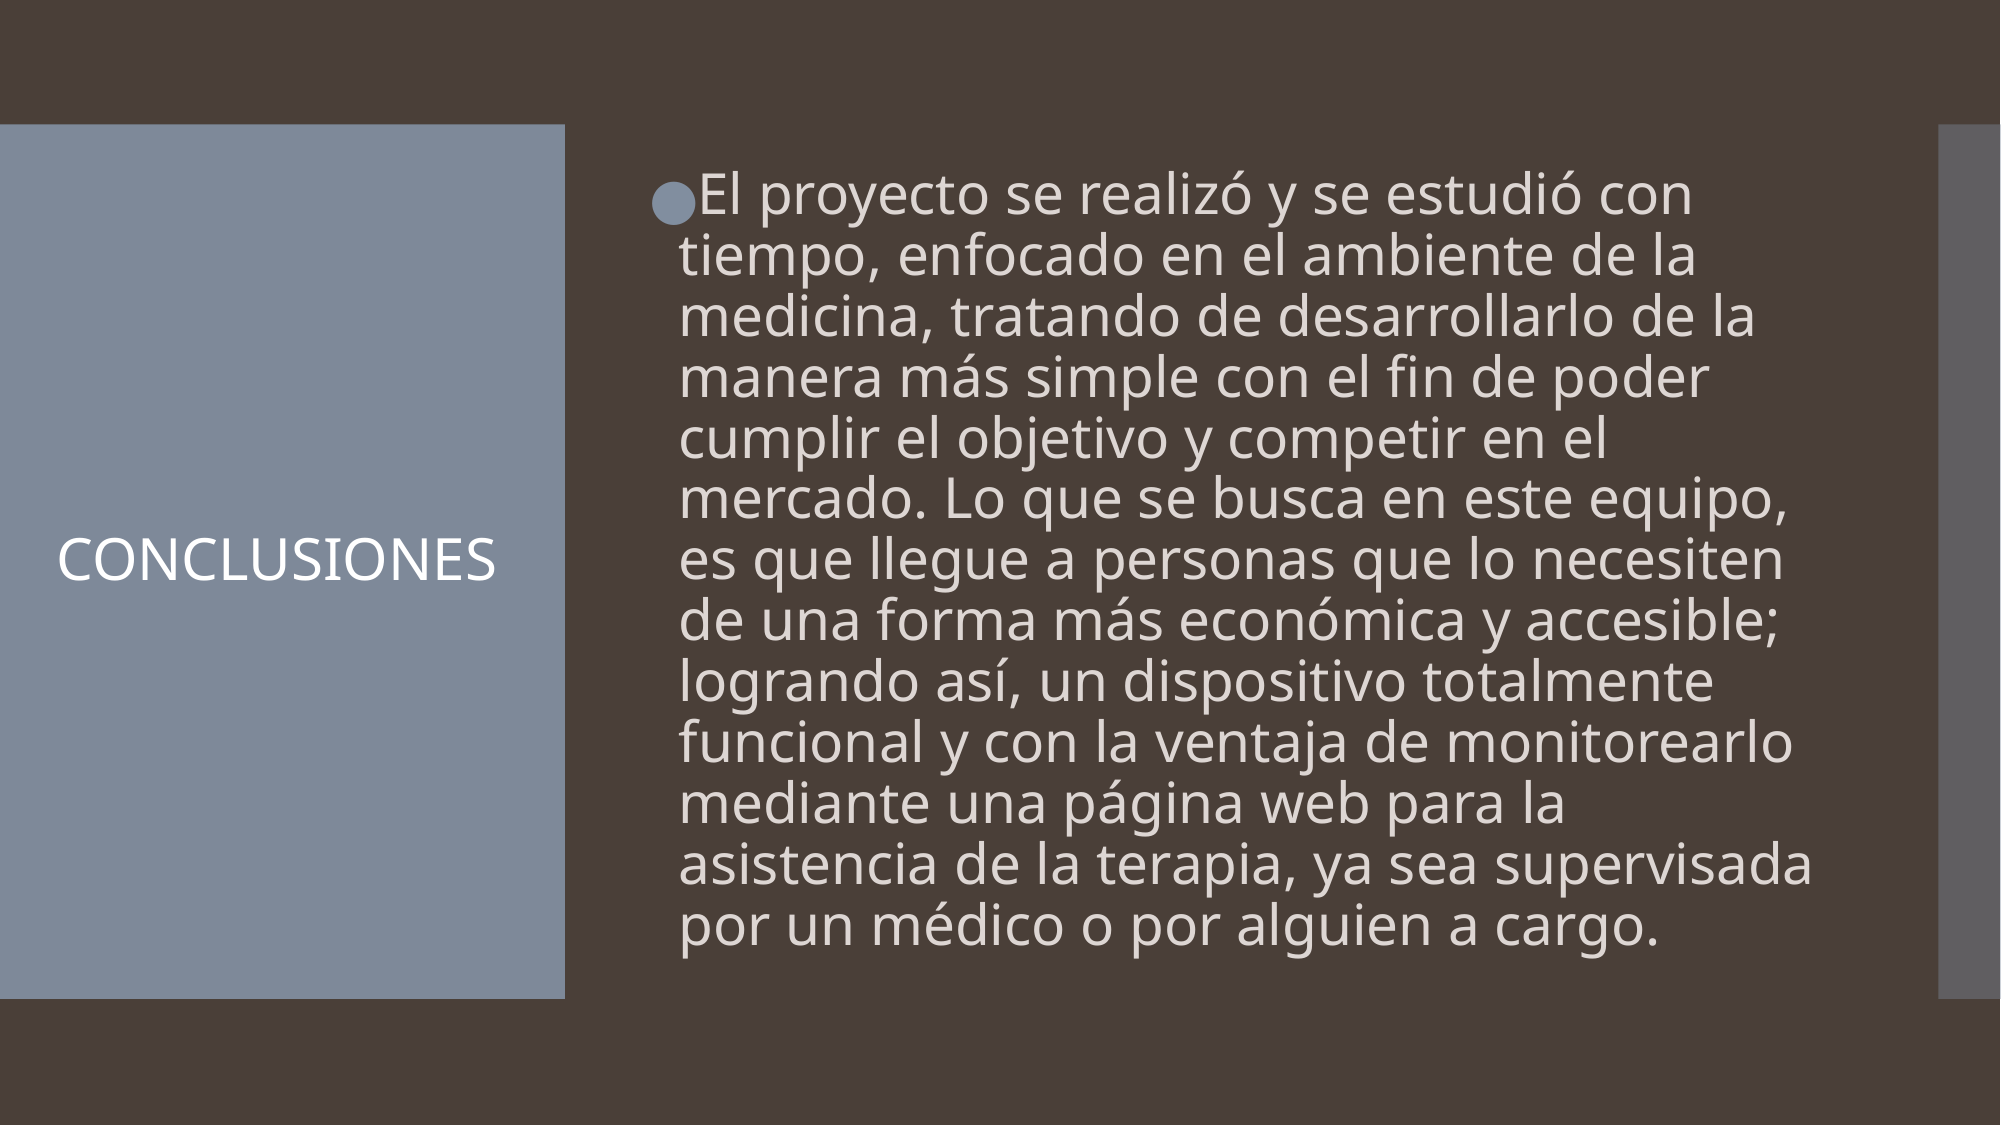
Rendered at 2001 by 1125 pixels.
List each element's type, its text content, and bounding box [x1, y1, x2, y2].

title CONCLUSIONES [41, 184, 525, 940]
list El proyecto se realizó y se estudió con tiempo, enfocado en el ambiente de la medicina, tratando de desarrollarlo de la manera más simple con el fin de poder cumplir el objetivo y competir en el mercado. Lo que se busca en este equipo, es que llegue a personas que lo necesiten de una forma más económica y accesible; logrando así, un dispositivo totalmente funcional y con la ventaja de monitorearlo mediante una página web para la asistencia de la terapia, ya sea supervisada por un médico o por alguien a cargo. [634, 141, 1835, 982]
